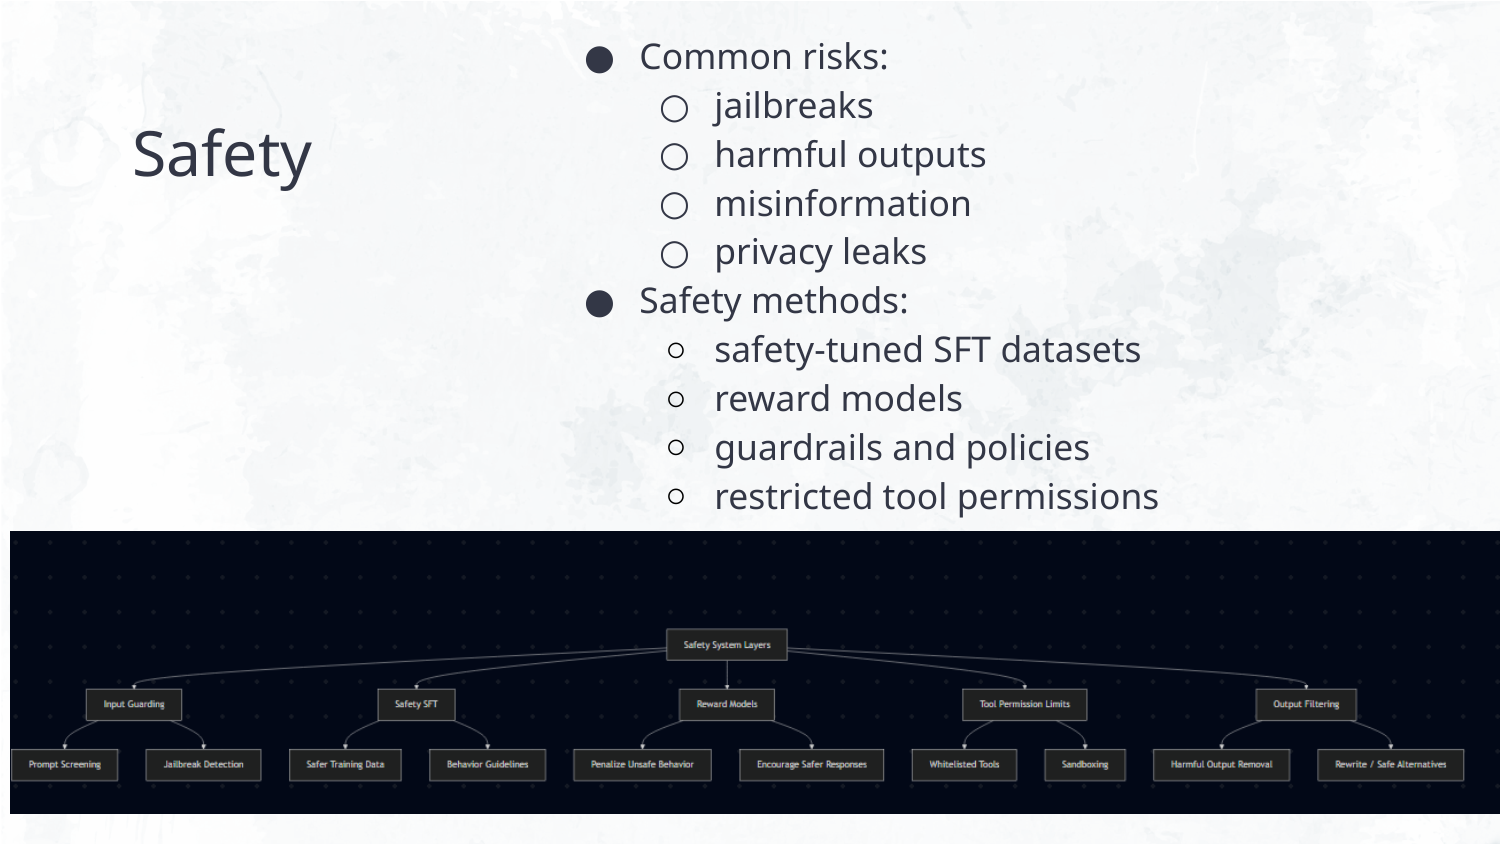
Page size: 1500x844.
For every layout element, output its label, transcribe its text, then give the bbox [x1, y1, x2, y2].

title Safety [117, 87, 549, 204]
list Common risks: jailbreaks harmful outputs misinformation privacy leaks Safety methods: safety-tuned SFT datasets reward models guardrails and policies restricted tool permissions [549, 12, 1500, 530]
picture [2, 2, 1500, 844]
